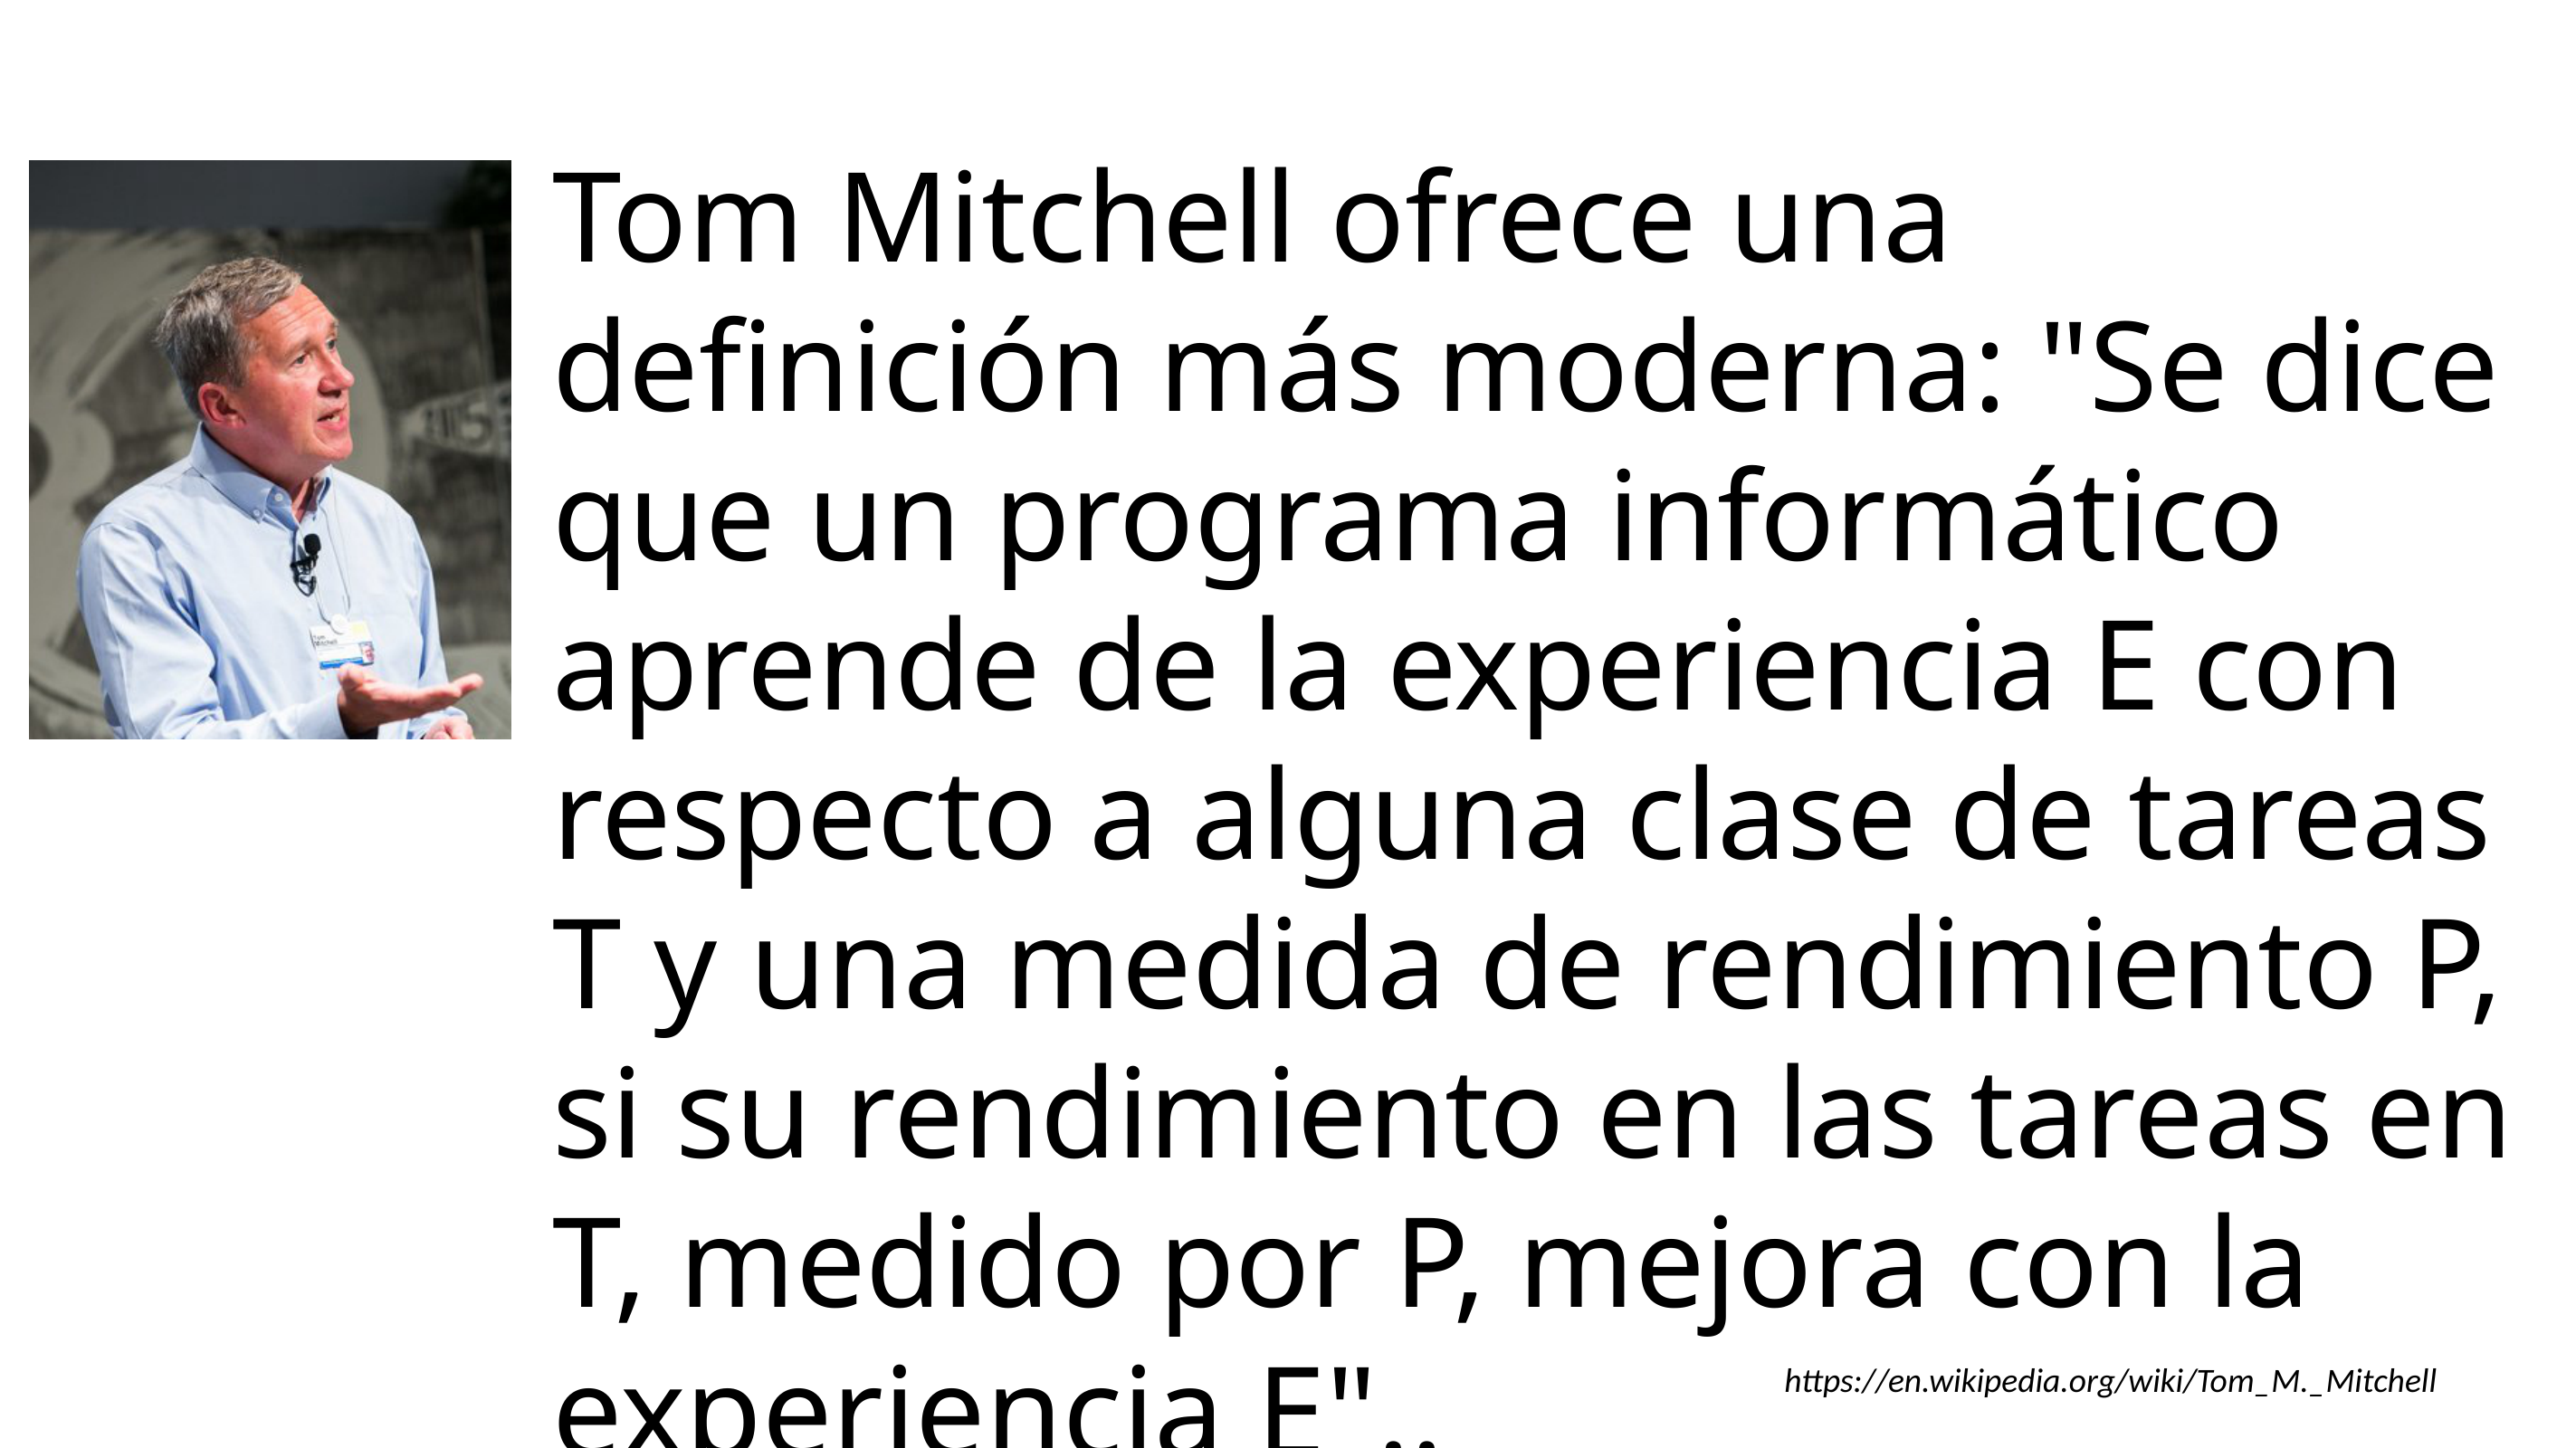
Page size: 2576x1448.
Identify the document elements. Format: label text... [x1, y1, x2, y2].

text_box Tom Mitchell ofrece una definición más moderna: "Se dice que un programa informático aprende de la experiencia E con respecto a alguna clase de tareas T y una medida de rendimiento P, si su rendimiento en las tareas en T, medido por P, mejora con la experiencia E".. [539, 130, 2547, 1448]
picture [29, 160, 511, 740]
text_box https://en.wikipedia.org/wiki/Tom_M._Mitchell [1770, 1351, 2576, 1406]
